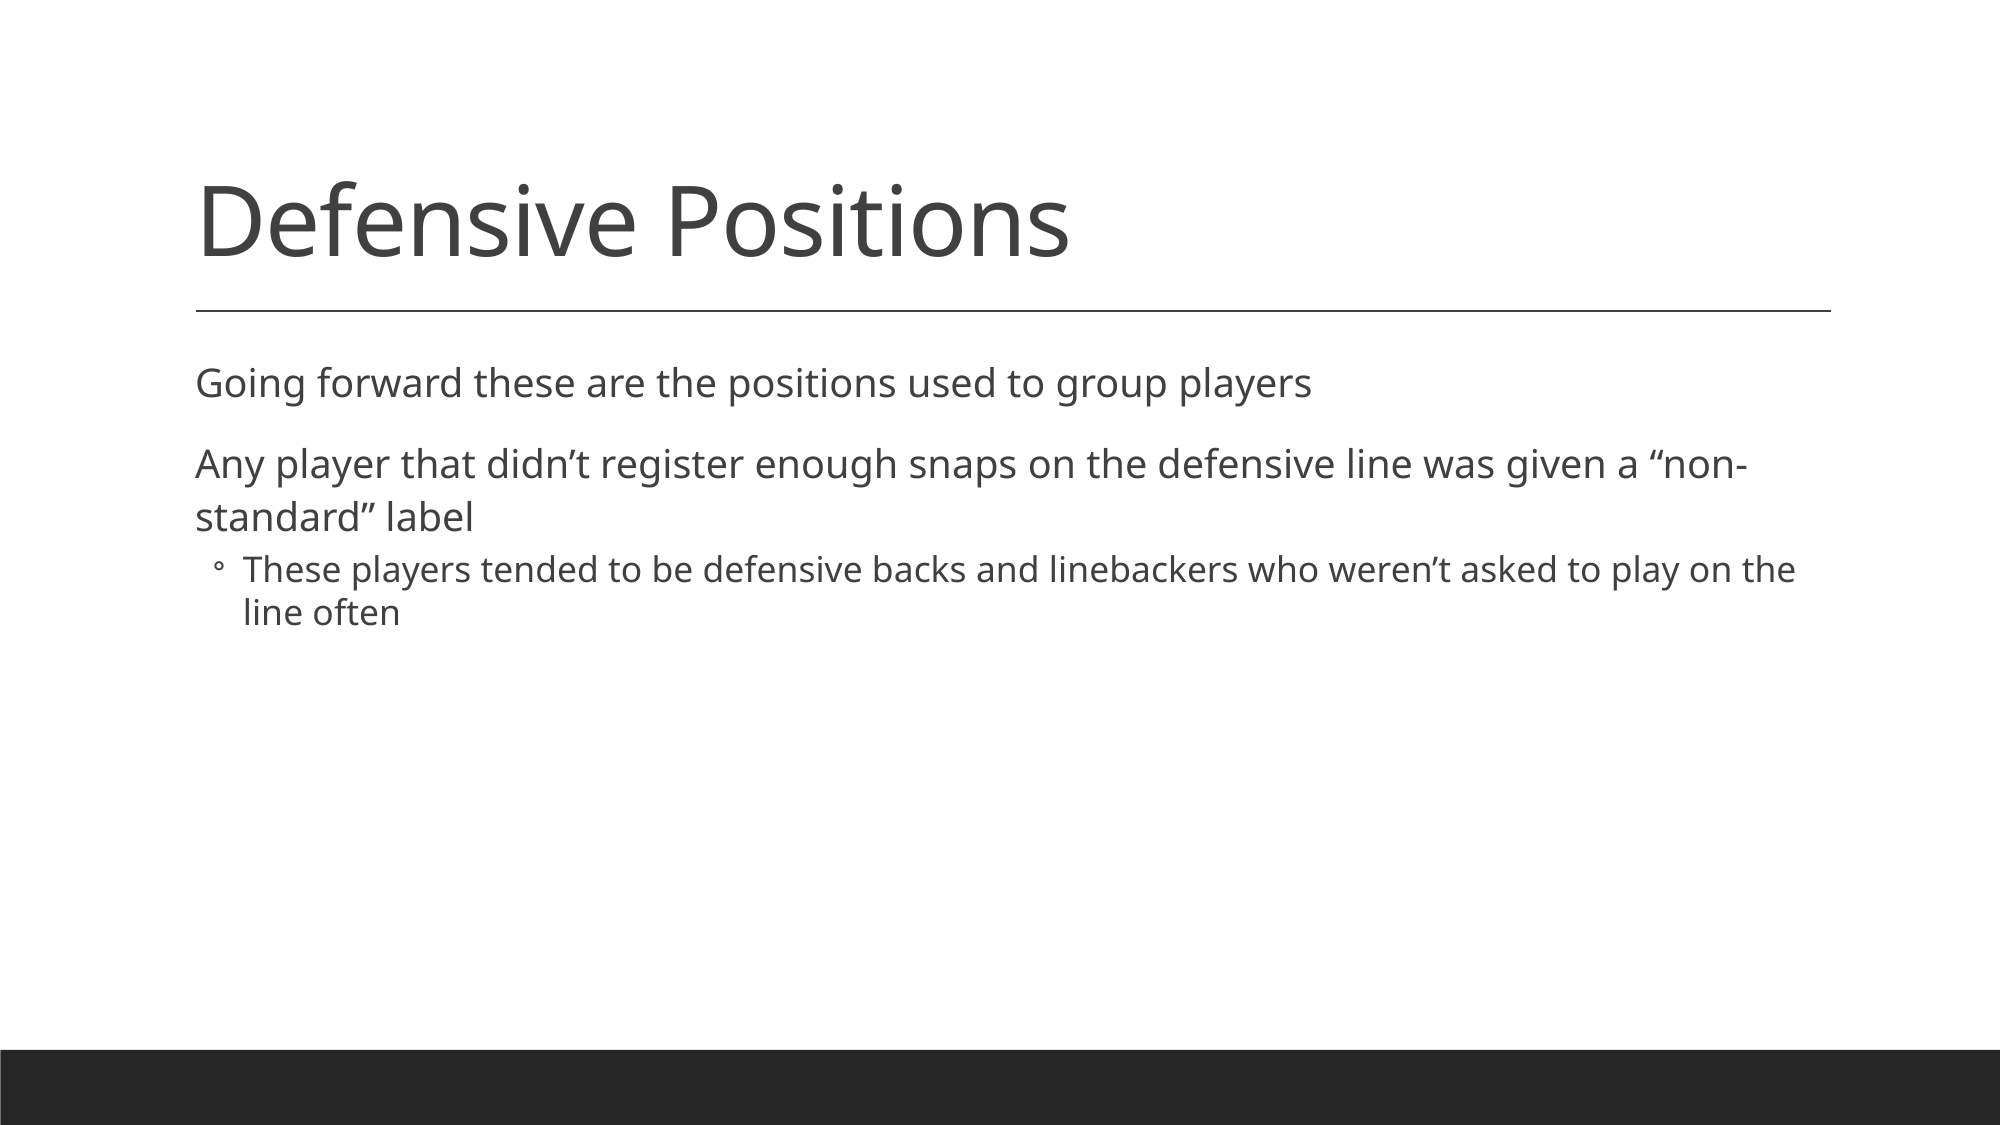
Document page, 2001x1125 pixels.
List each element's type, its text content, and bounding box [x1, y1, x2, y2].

list Going forward these are the positions used to group players Any player that didn’t register enough snaps on the defensive line was given a “non-standard” label These players tended to be defensive backs and linebackers who weren’t asked to play on the line often [180, 345, 1830, 963]
title Defensive Positions [180, 47, 1830, 285]
